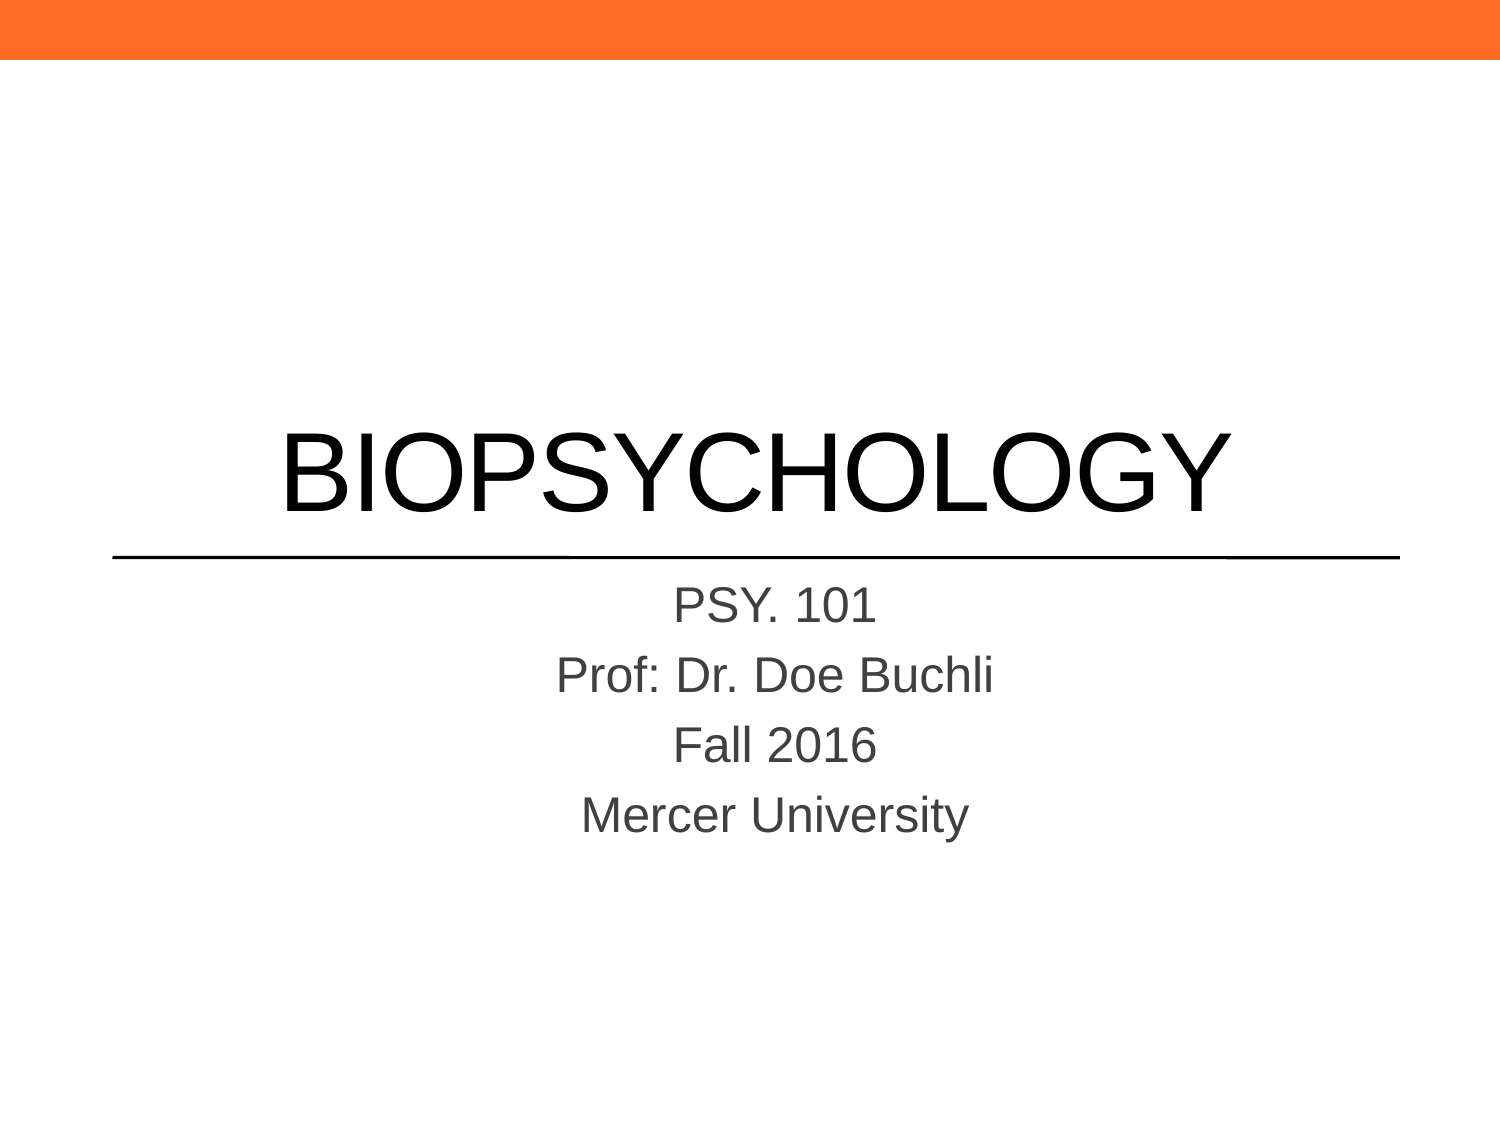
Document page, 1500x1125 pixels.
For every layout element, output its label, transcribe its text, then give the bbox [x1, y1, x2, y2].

subtitle PSY. 101 Prof: Dr. Doe Buchli Fall 2016 Mercer University [250, 564, 1301, 853]
title biopsychology [112, 224, 1400, 542]
